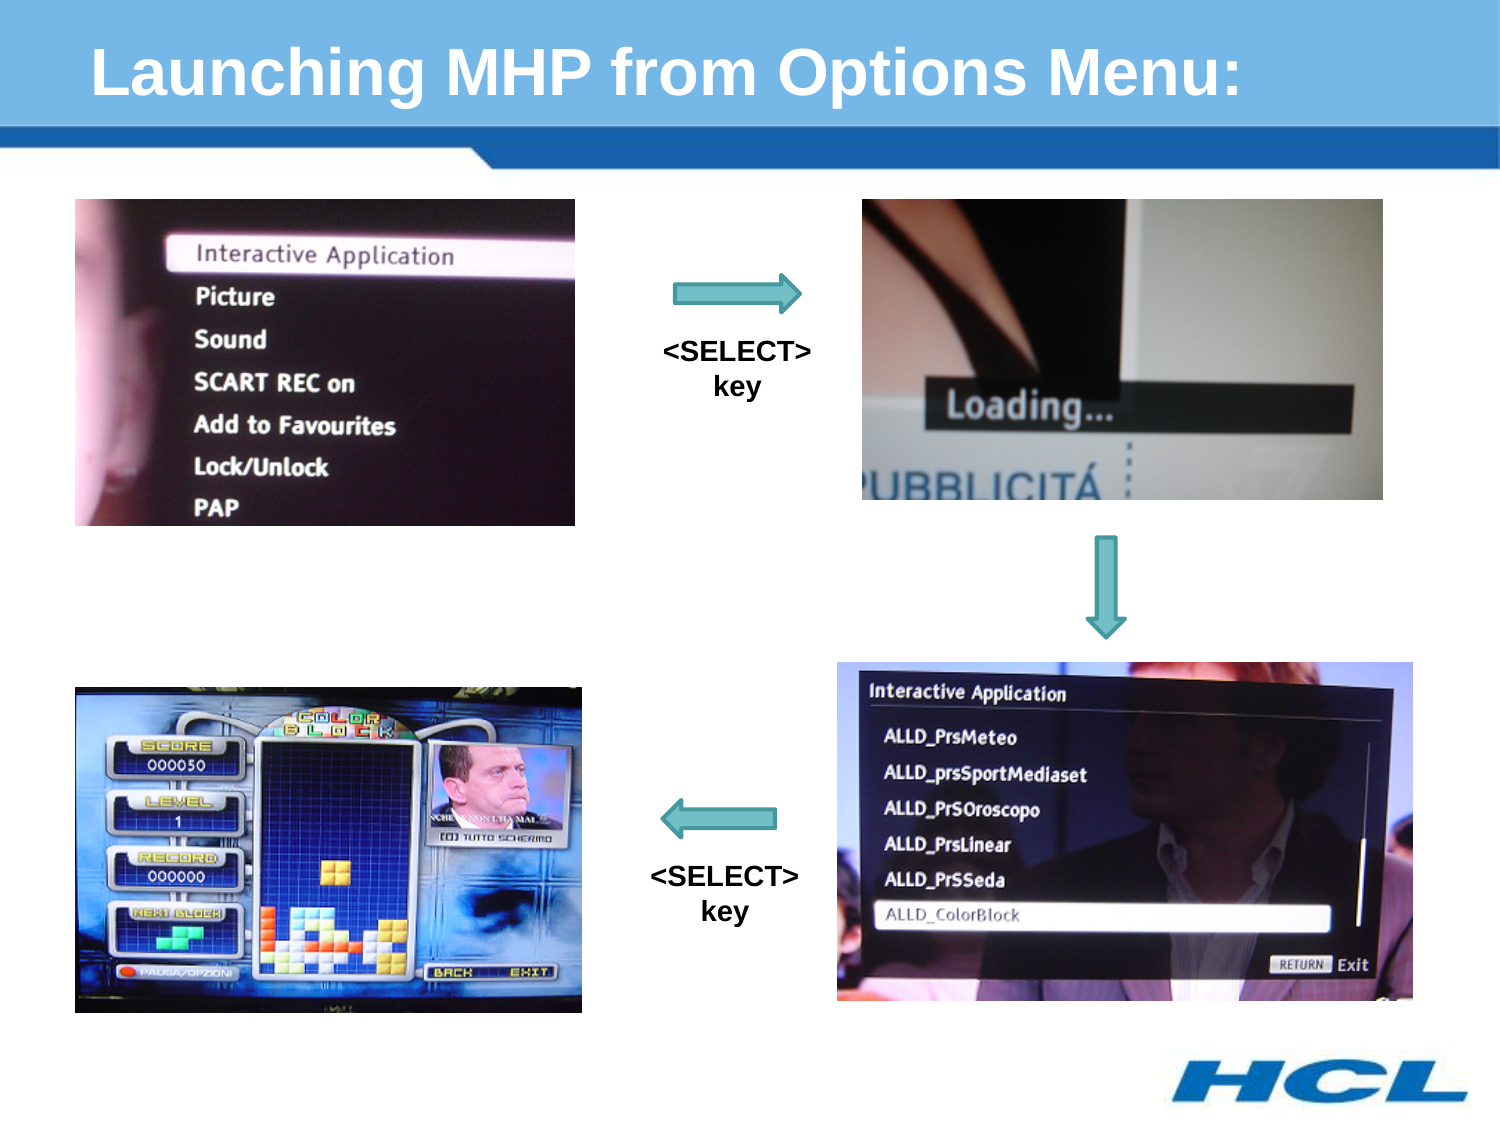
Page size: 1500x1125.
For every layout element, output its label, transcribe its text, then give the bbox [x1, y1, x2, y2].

picture [74, 687, 582, 1013]
picture [0, 0, 1500, 188]
text_box <SELECT> key [624, 849, 825, 935]
title Launching MHP from Options Menu: [74, 0, 1426, 138]
text_box [660, 798, 778, 840]
picture [862, 199, 1384, 501]
text_box [1085, 535, 1127, 640]
text_box [672, 273, 803, 315]
picture [837, 662, 1413, 1001]
text_box <SELECT> key [637, 324, 838, 410]
picture [74, 199, 576, 526]
picture [1140, 1049, 1500, 1109]
